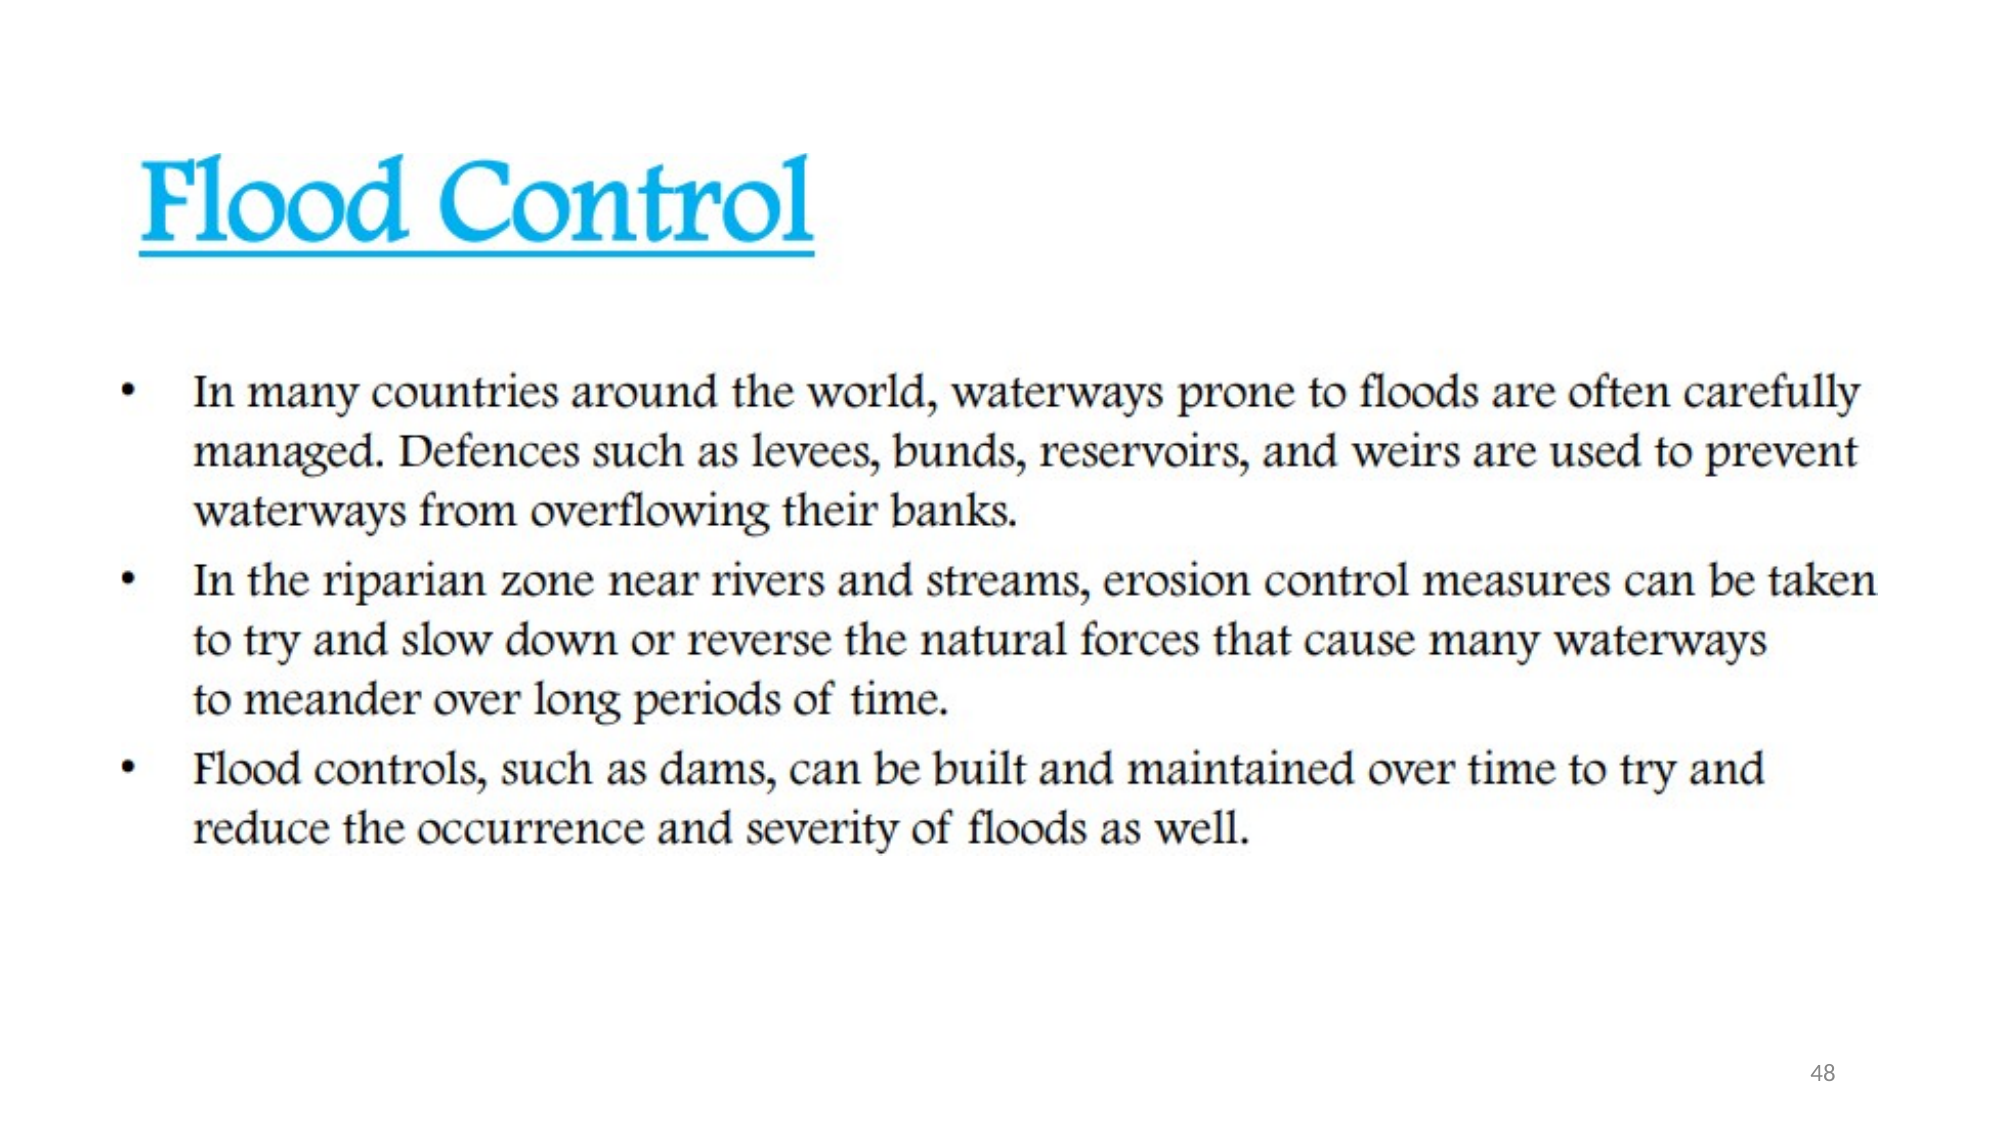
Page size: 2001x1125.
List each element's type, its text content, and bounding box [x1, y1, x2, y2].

slide_number 100 [1804, 1060, 1855, 1125]
text_box [121, 153, 1878, 857]
